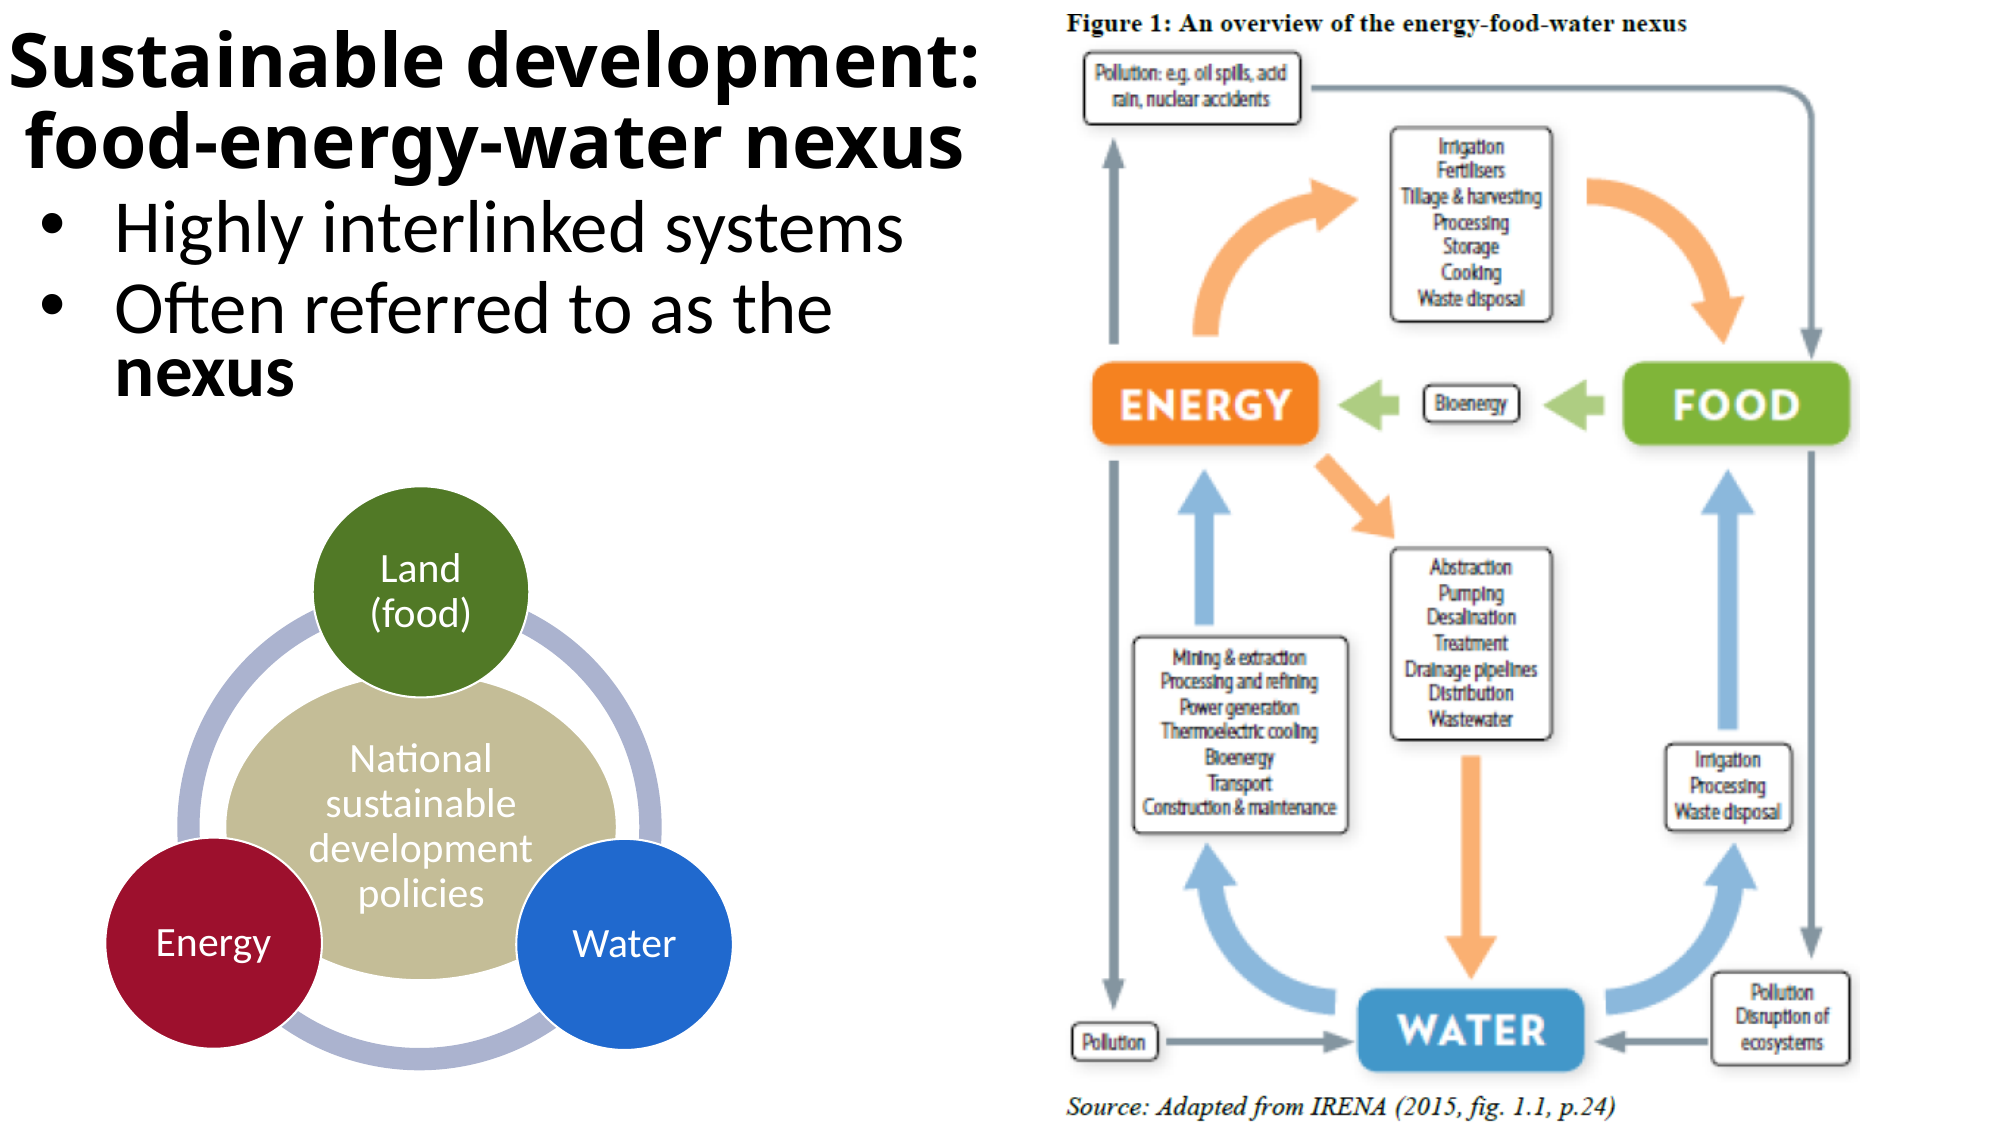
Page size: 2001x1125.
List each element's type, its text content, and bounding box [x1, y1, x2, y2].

picture [1056, 14, 1861, 1125]
text_box Sustainable development: food-energy-water nexus [0, 8, 1008, 193]
text_box Highly interlinked systems Often referred to as the nexus [25, 197, 968, 419]
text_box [94, 499, 748, 1085]
